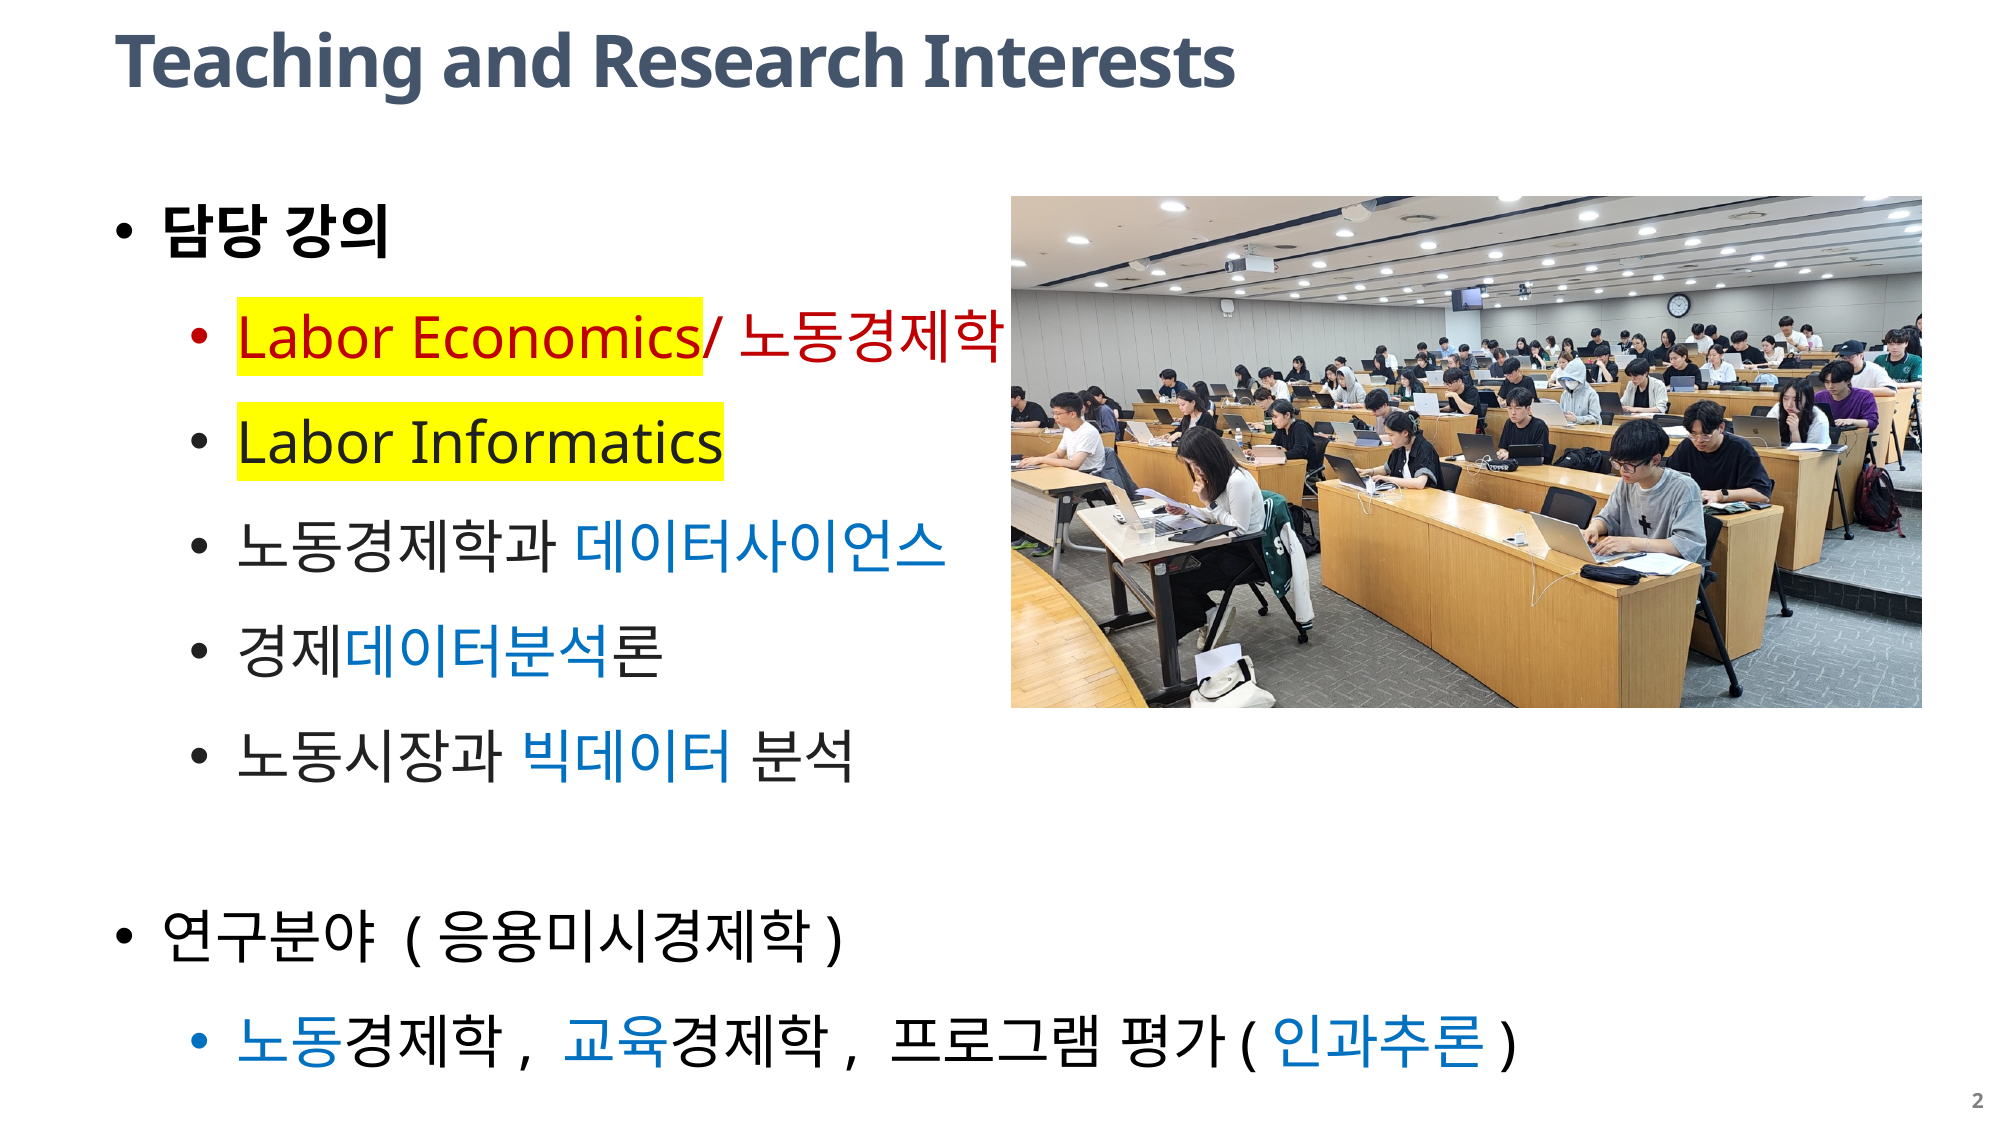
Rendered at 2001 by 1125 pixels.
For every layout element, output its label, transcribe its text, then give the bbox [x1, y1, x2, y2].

text_box 2 [1940, 1080, 1999, 1125]
picture [1011, 196, 1922, 708]
text_box 담당 강의 Labor Economics/노동경제학 Labor Informatics 노동경제학과 데이터사이언스 경제데이터분석론 노동시장과 빅데이터 분석 연구분야 (응용미시경제학) 노동경제학, 교육경제학, 프로그램 평가(인과추론) [99, 153, 1922, 1083]
title Teaching and Research Interests [99, 12, 1588, 116]
